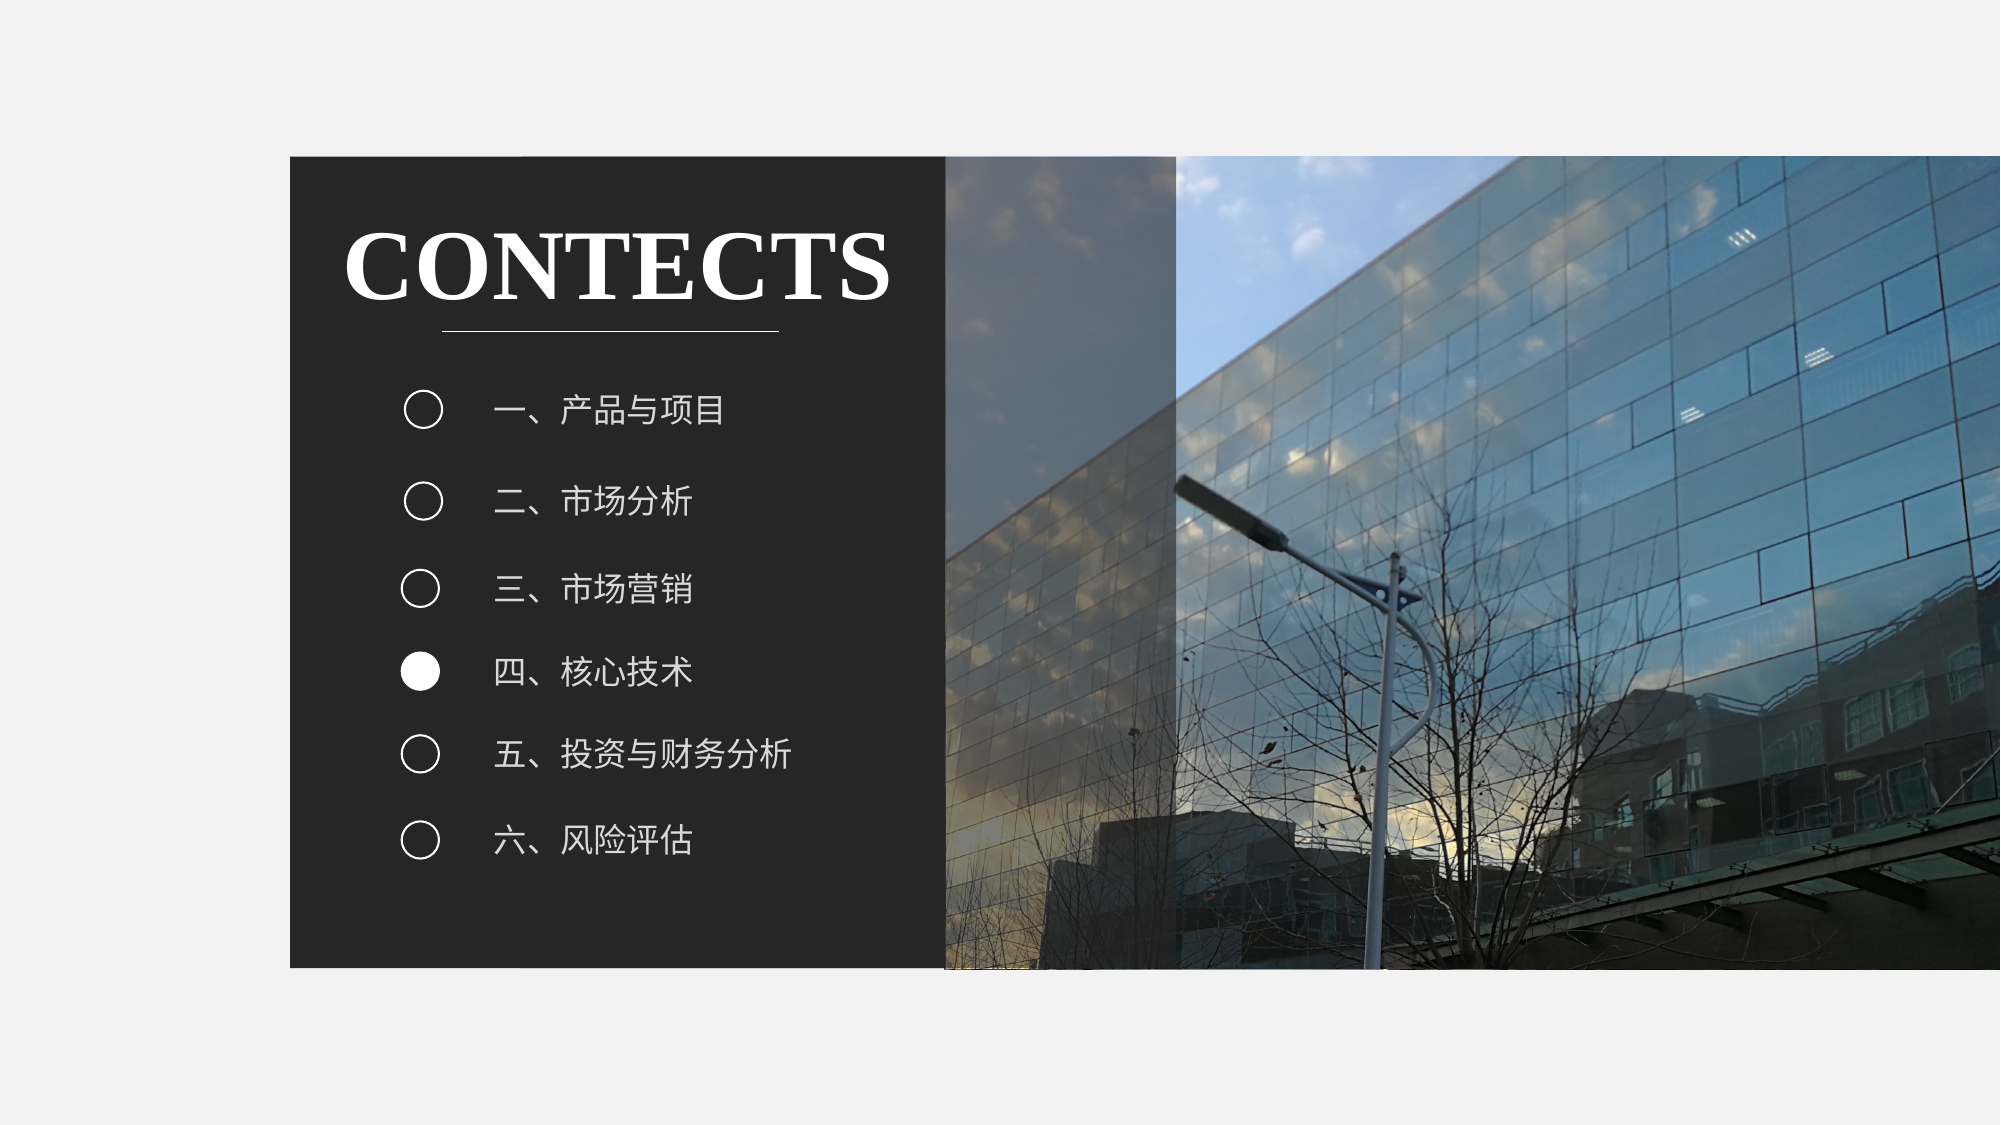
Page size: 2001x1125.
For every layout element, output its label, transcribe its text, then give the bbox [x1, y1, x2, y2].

text_box 二、市场分析 [479, 473, 896, 528]
text_box [400, 734, 440, 774]
text_box 五、投资与财务分析 [479, 726, 896, 781]
text_box [403, 481, 444, 521]
text_box [289, 156, 944, 969]
text_box [400, 820, 440, 860]
text_box 三、市场营销 [479, 560, 896, 616]
text_box 四、核心技术 [479, 643, 896, 699]
text_box [400, 568, 440, 609]
text_box [400, 651, 440, 691]
text_box 六、风险评估 [479, 812, 896, 867]
picture [944, 156, 2000, 970]
text_box 一、产品与项目 [479, 381, 896, 437]
text_box [403, 389, 444, 430]
text_box CONTECTS [290, 192, 944, 328]
